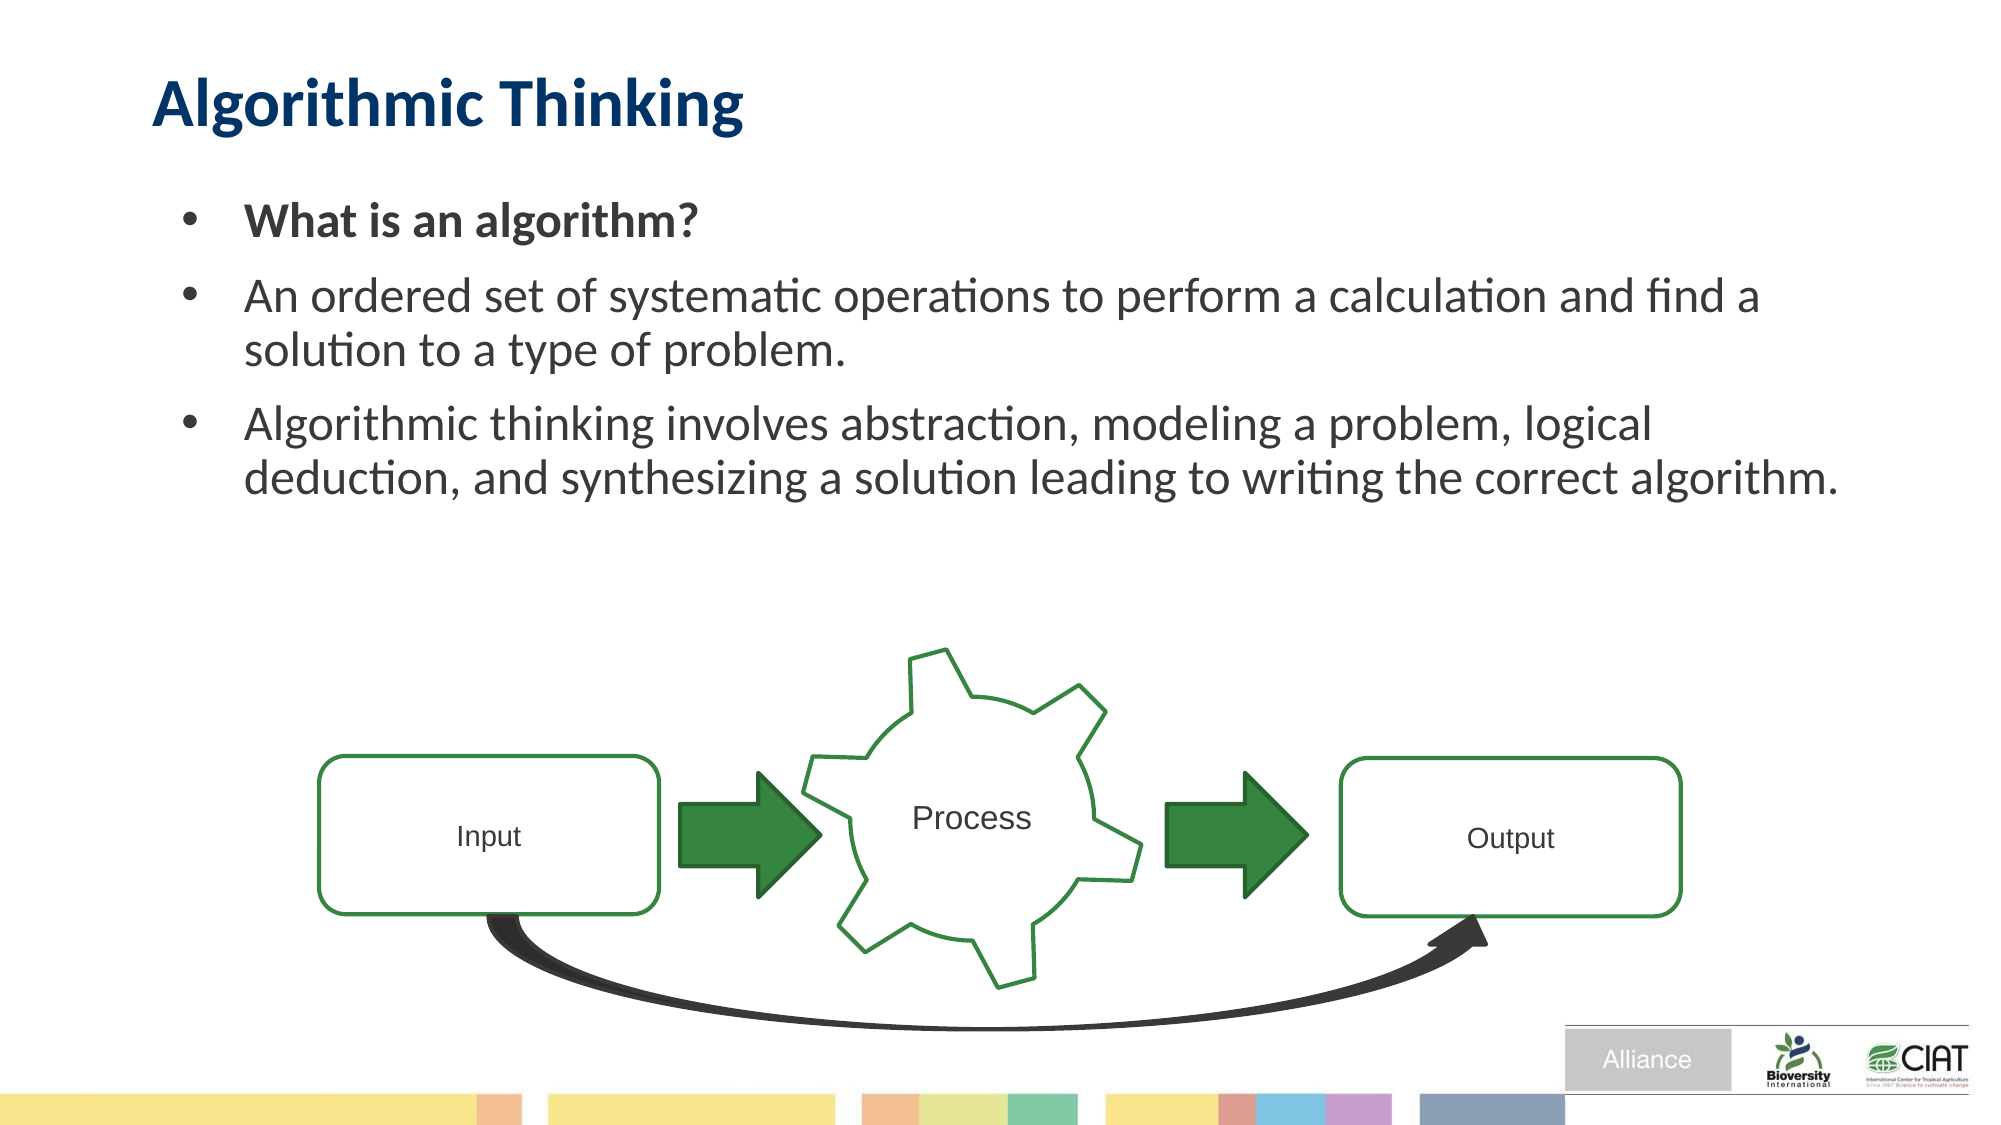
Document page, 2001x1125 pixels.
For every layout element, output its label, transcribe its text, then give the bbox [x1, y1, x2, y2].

picture [0, 0, 2000, 1125]
list What is an algorithm? An ordered set of systematic operations to perform a calculation and find a solution to a type of problem. Algorithmic thinking involves abstraction, modeling a problem, logical deduction, and synthesizing a solution leading to writing the correct algorithm. [154, 186, 1879, 901]
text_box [318, 605, 1682, 1033]
title Algorithmic Thinking [137, 59, 1863, 233]
